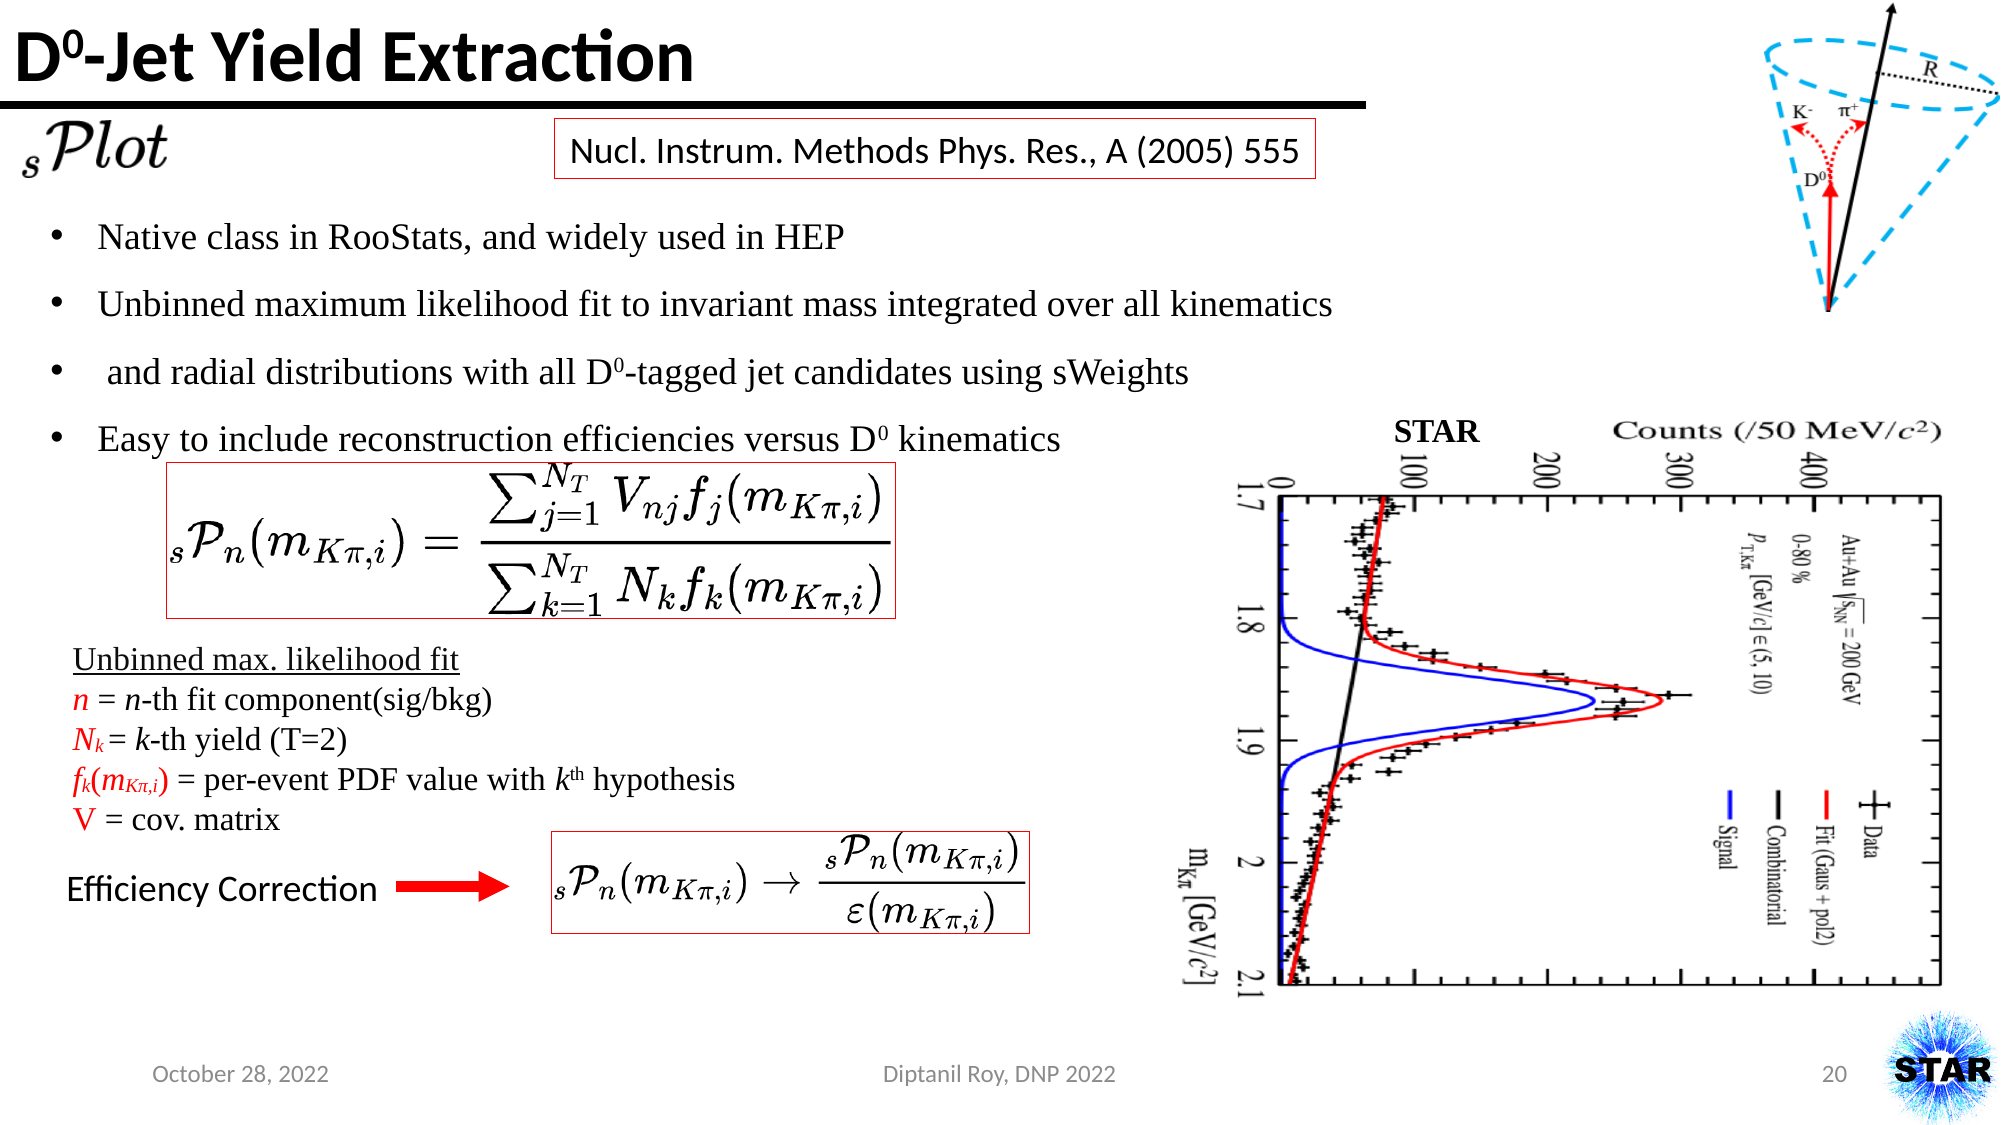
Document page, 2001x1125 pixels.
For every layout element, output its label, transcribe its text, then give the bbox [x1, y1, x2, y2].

text_box Nucl. Instrum. Methods Phys. Res., A (2005) 555 [554, 118, 1316, 179]
text_box Unbinned max. likelihood fit n = n-th fit component(sig/bkg) Nk = k-th yield (T=2) fk(mKπ,i) = per-event PDF value with kth hypothesis V = cov. matrix [57, 630, 751, 845]
picture [551, 831, 1030, 934]
picture [17, 120, 170, 178]
text_box Efficiency Correction [51, 856, 394, 917]
picture [166, 462, 896, 619]
picture [1246, 0, 2000, 1125]
footer Diptanil Roy, DNP 2022 [662, 1042, 1338, 1103]
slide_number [137, 1042, 588, 1103]
text_box D0-Jet Yield Extraction [0, 0, 1000, 101]
